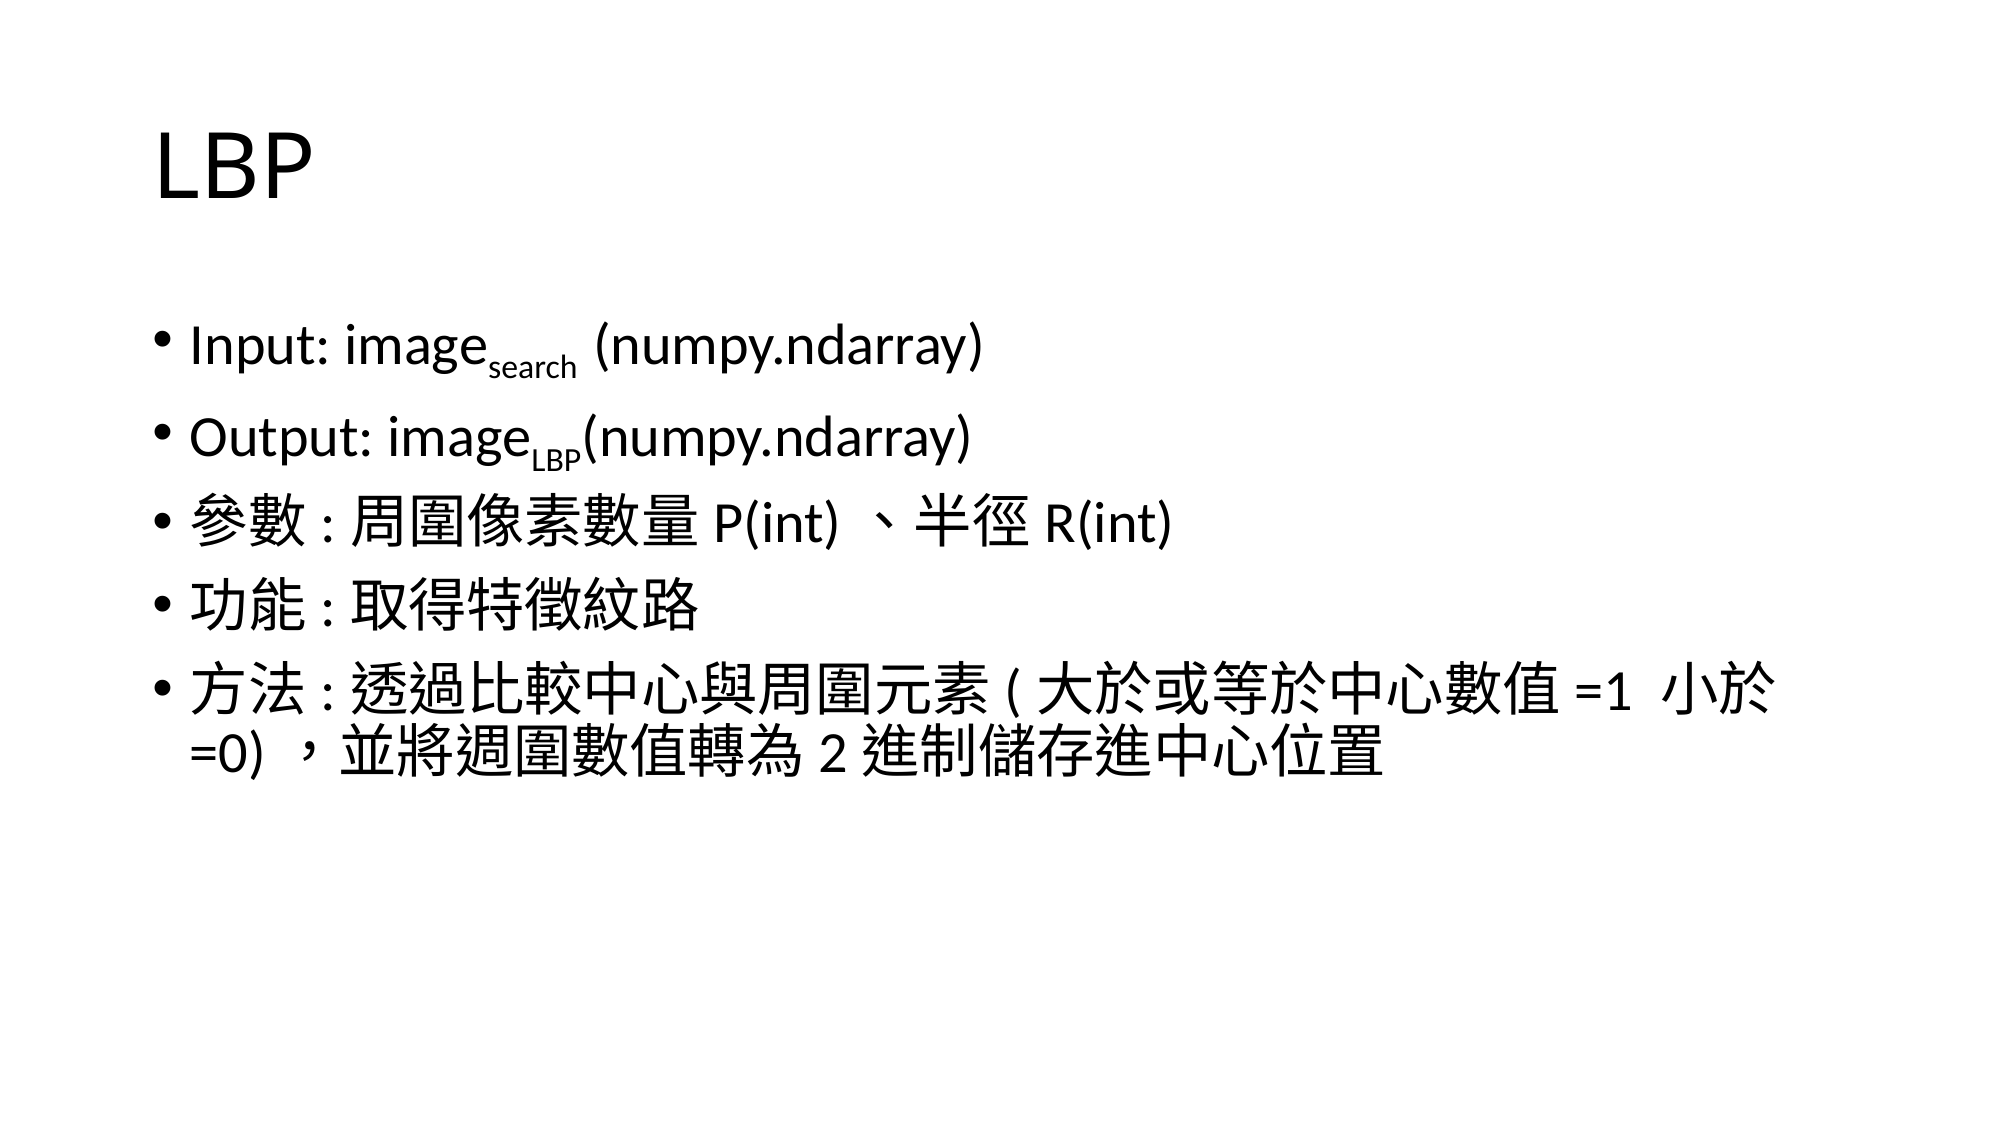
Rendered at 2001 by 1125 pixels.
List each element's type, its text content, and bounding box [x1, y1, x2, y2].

list Input: imagesearch (numpy.ndarray) Output: imageLBP(numpy.ndarray) 參數:周圍像素數量P(int)、半徑R(int) 功能:取得特徵紋路 方法:透過比較中心與周圍元素(大於或等於中心數值=1 小於=0)，並將週圍數值轉為2進制儲存進中心位置 [137, 299, 1863, 1014]
title LBP [137, 59, 1863, 278]
